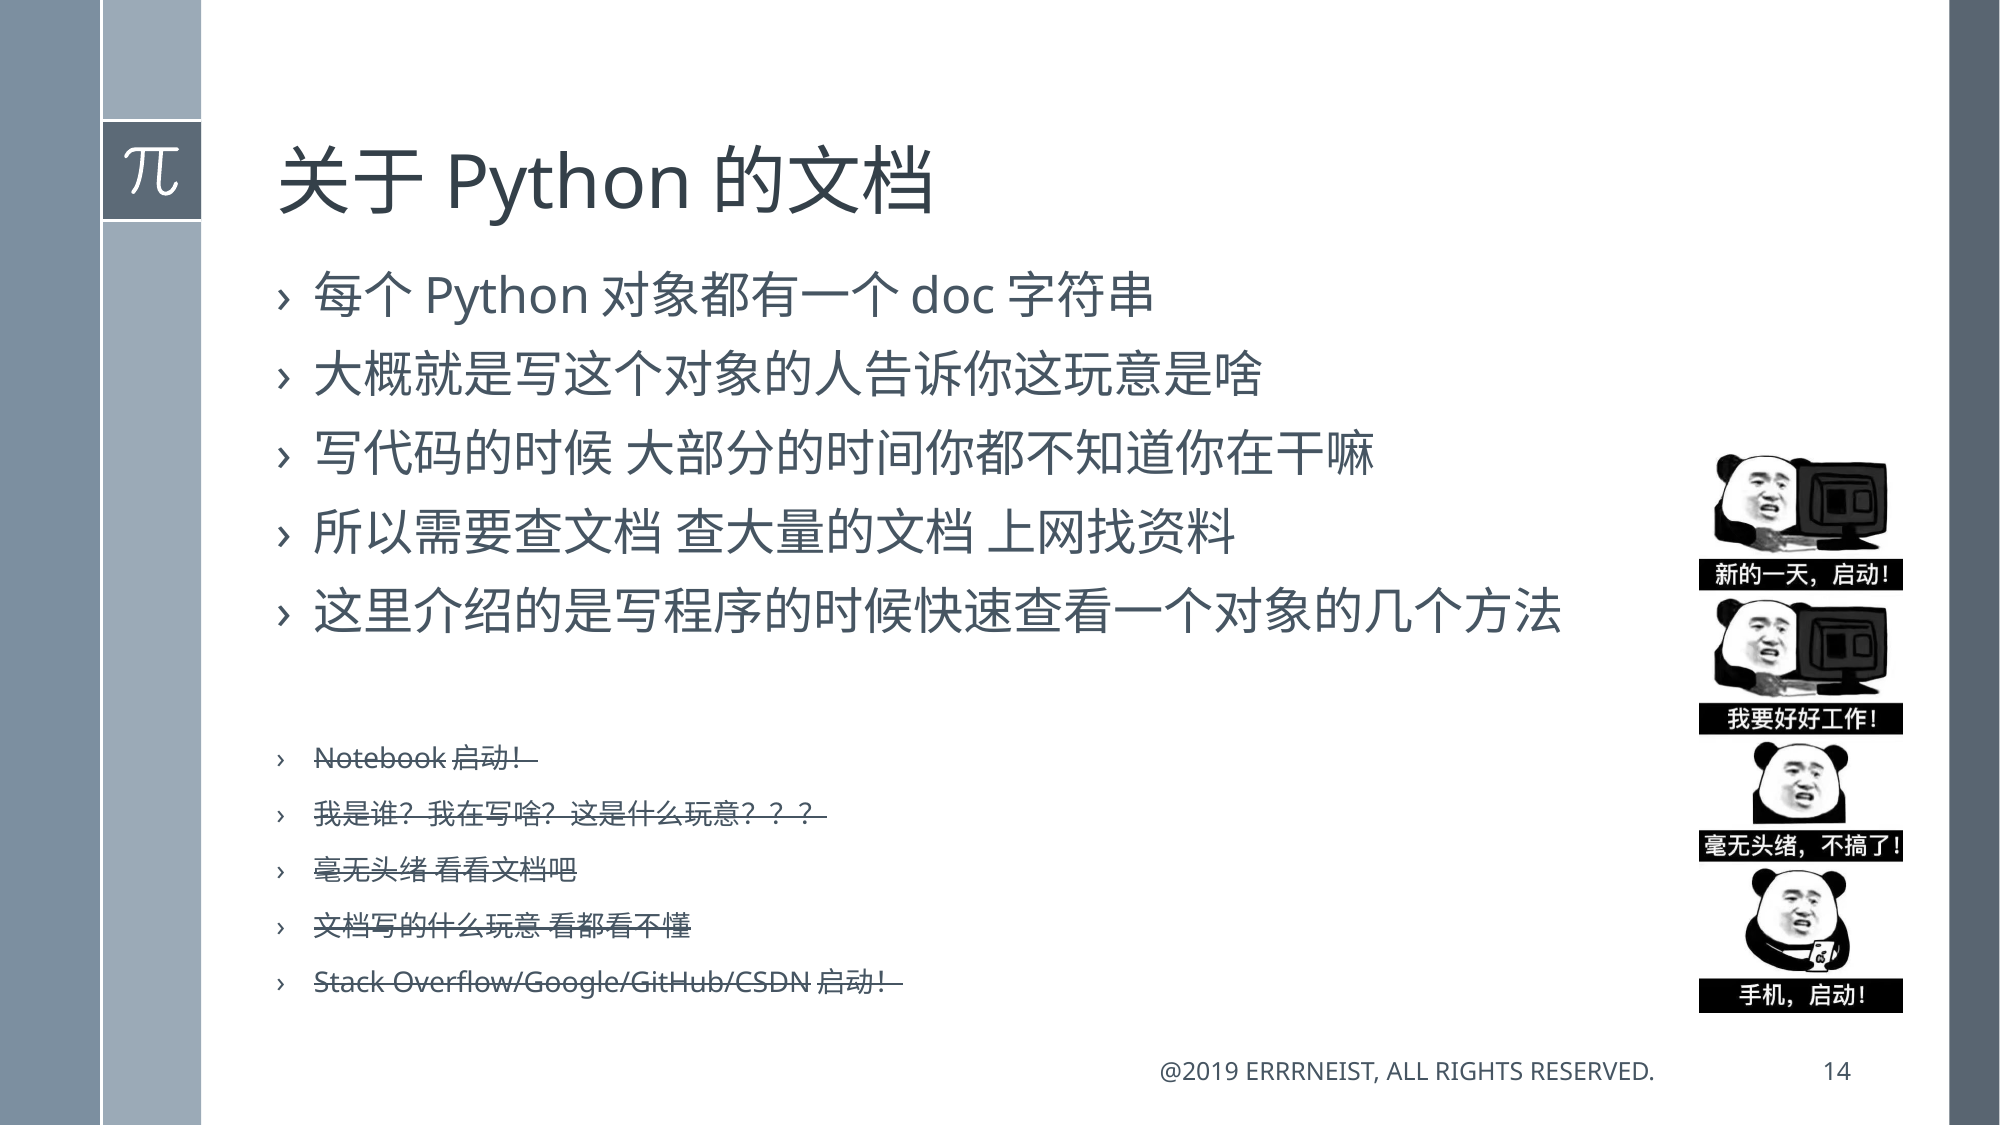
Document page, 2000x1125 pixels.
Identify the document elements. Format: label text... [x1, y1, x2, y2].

slide_number 14 [1766, 1042, 1867, 1103]
title 关于Python的文档 [261, 29, 1867, 233]
picture [1699, 449, 1903, 1013]
footer @2019 errrneist, All rights reserved. [1082, 1042, 1734, 1103]
list 每个Python对象都有一个doc字符串 大概就是写这个对象的人告诉你这玩意是啥 写代码的时候 大部分的时间你都不知道你在干嘛 所以需要查文档 查大量的文档 上网找资料 这里介绍的是写程序的时候快速查看一个对象的几个方法 Notebook启动！ 我是谁？我在写啥？这是什么玩意？？？ 毫无头绪 看看文档吧 文档写的什么玩意 看都看不懂 Stack Overflow/Google/GitHub/CSDN启动！ [261, 262, 1867, 1013]
